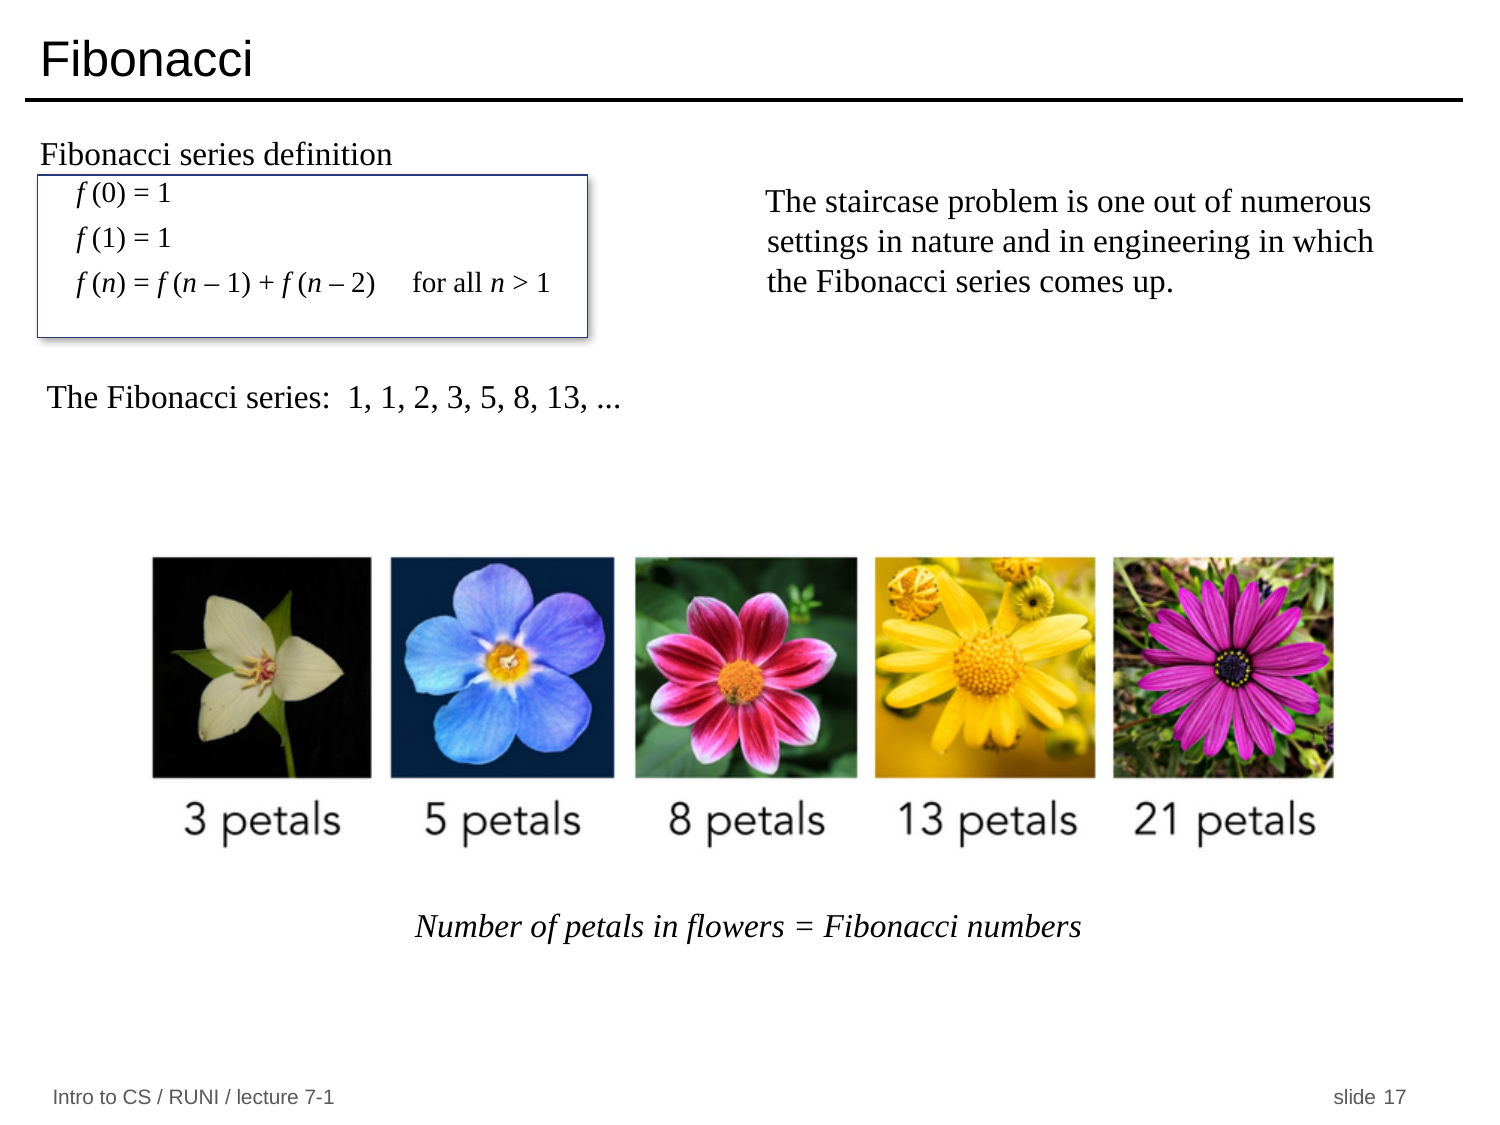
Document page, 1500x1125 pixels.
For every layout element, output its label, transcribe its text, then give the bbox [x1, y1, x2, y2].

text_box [24, 124, 974, 431]
picture [144, 546, 1344, 866]
title Fibonacci [24, 12, 1463, 100]
text_box Number of petals in flowers = Fibonacci numbers [399, 896, 1100, 999]
text_box The staircase problem is one out of numerous settings in nature and in engineering in which the Fibonacci series comes up. [978, 171, 1400, 372]
